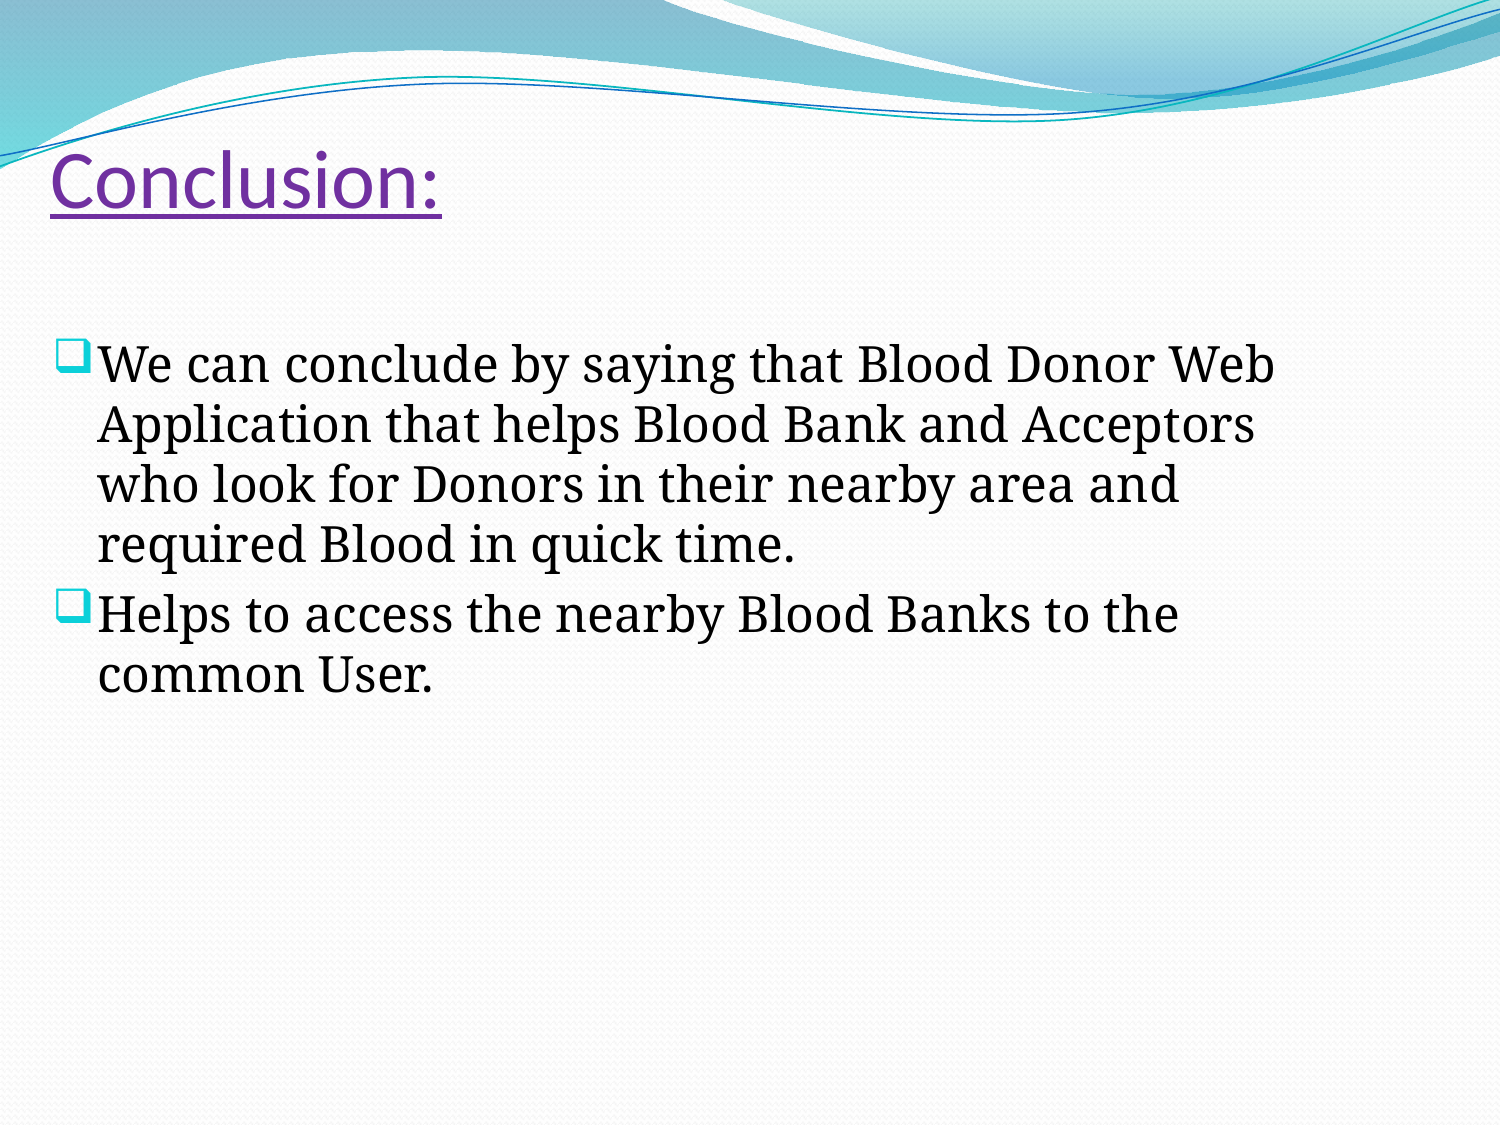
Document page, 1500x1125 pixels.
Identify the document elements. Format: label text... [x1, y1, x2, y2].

list We can conclude by saying that Blood Donor Web Application that helps Blood Bank and Acceptors who look for Donors in their nearby area and required Blood in quick time. Helps to access the nearby Blood Banks to the common User. [37, 324, 1388, 1045]
title Conclusion: [50, 112, 1400, 225]
